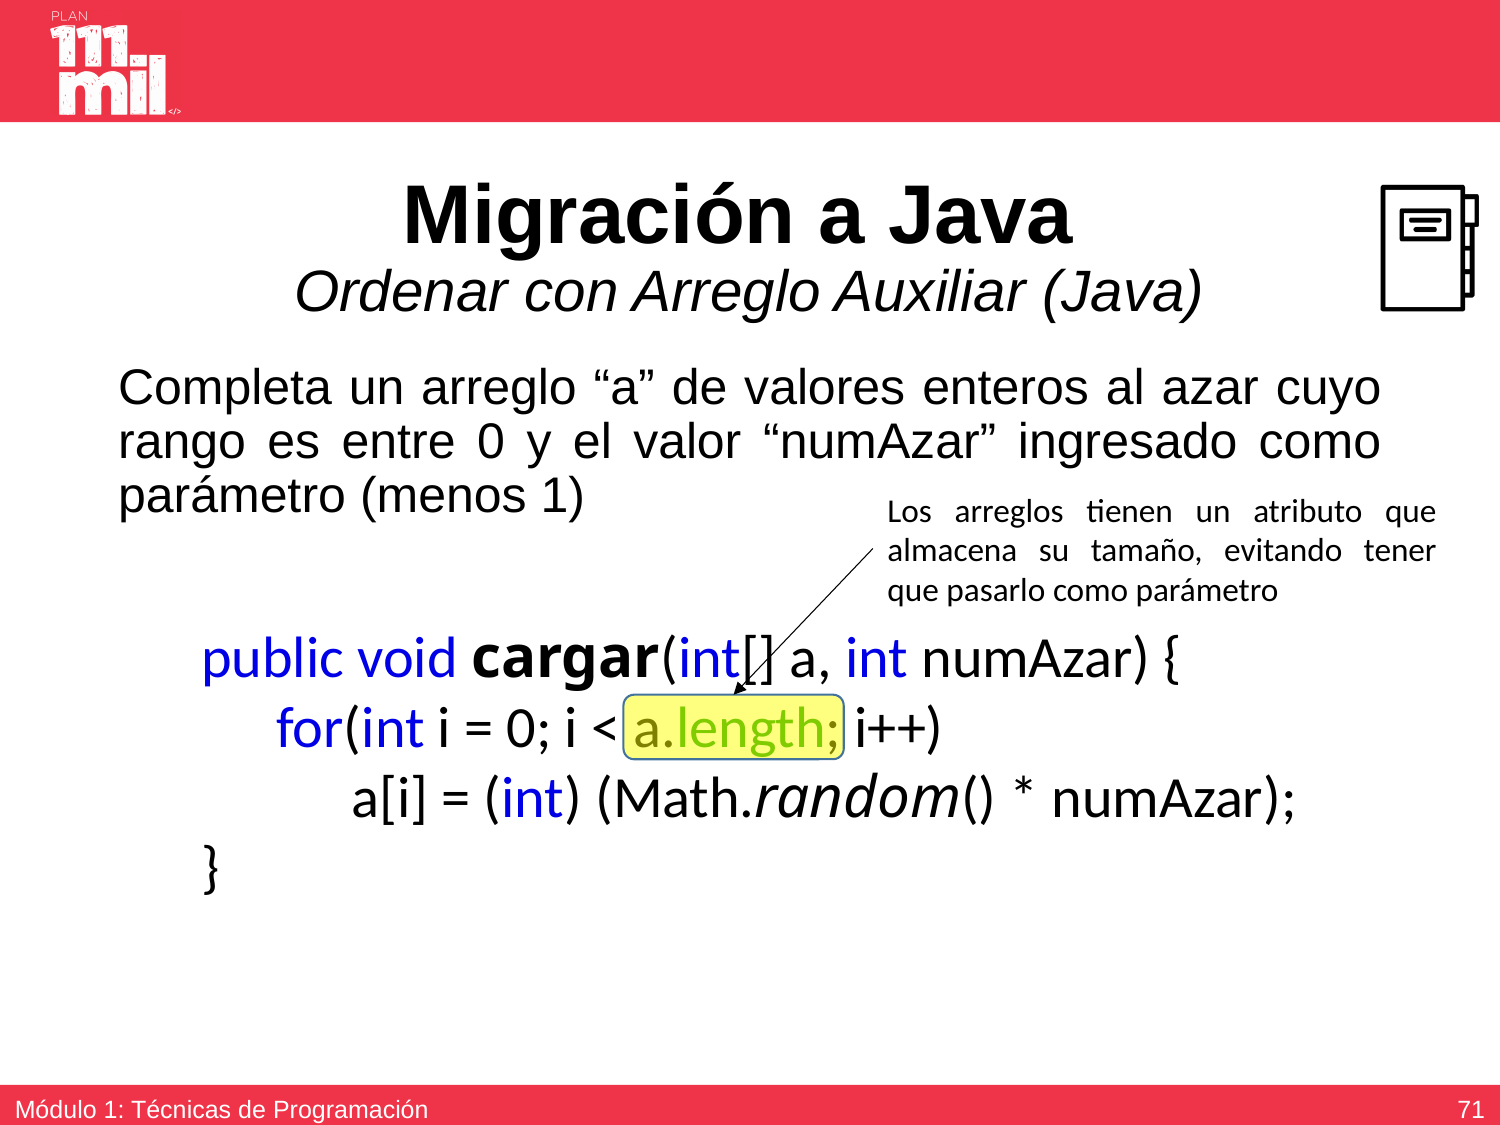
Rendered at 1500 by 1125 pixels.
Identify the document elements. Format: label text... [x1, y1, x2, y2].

text_box Los arreglos tienen un atributo que almacena su tamaño, evitando tener que pasarlo como parámetro [872, 481, 1453, 616]
slide_number 70 [1162, 1078, 1500, 1125]
title Migración a Java Ordenar con Arreglo Auxiliar (Java) [103, 147, 1397, 348]
text_box public void cargar(int[] a, int numAzar) { for(int i = 0; i < a.length; i++) a[i] = (int) (Math.random() * numAzar); } [186, 612, 1314, 907]
footer Módulo 1: Técnicas de Programación [0, 1078, 507, 1125]
picture [1350, 173, 1500, 323]
text_box [622, 693, 845, 761]
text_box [733, 549, 873, 695]
text_box Completa un arreglo “a” de valores enteros al azar cuyo rango es entre 0 y el valor “numAzar” ingresado como parámetro (menos 1) [103, 354, 1397, 552]
